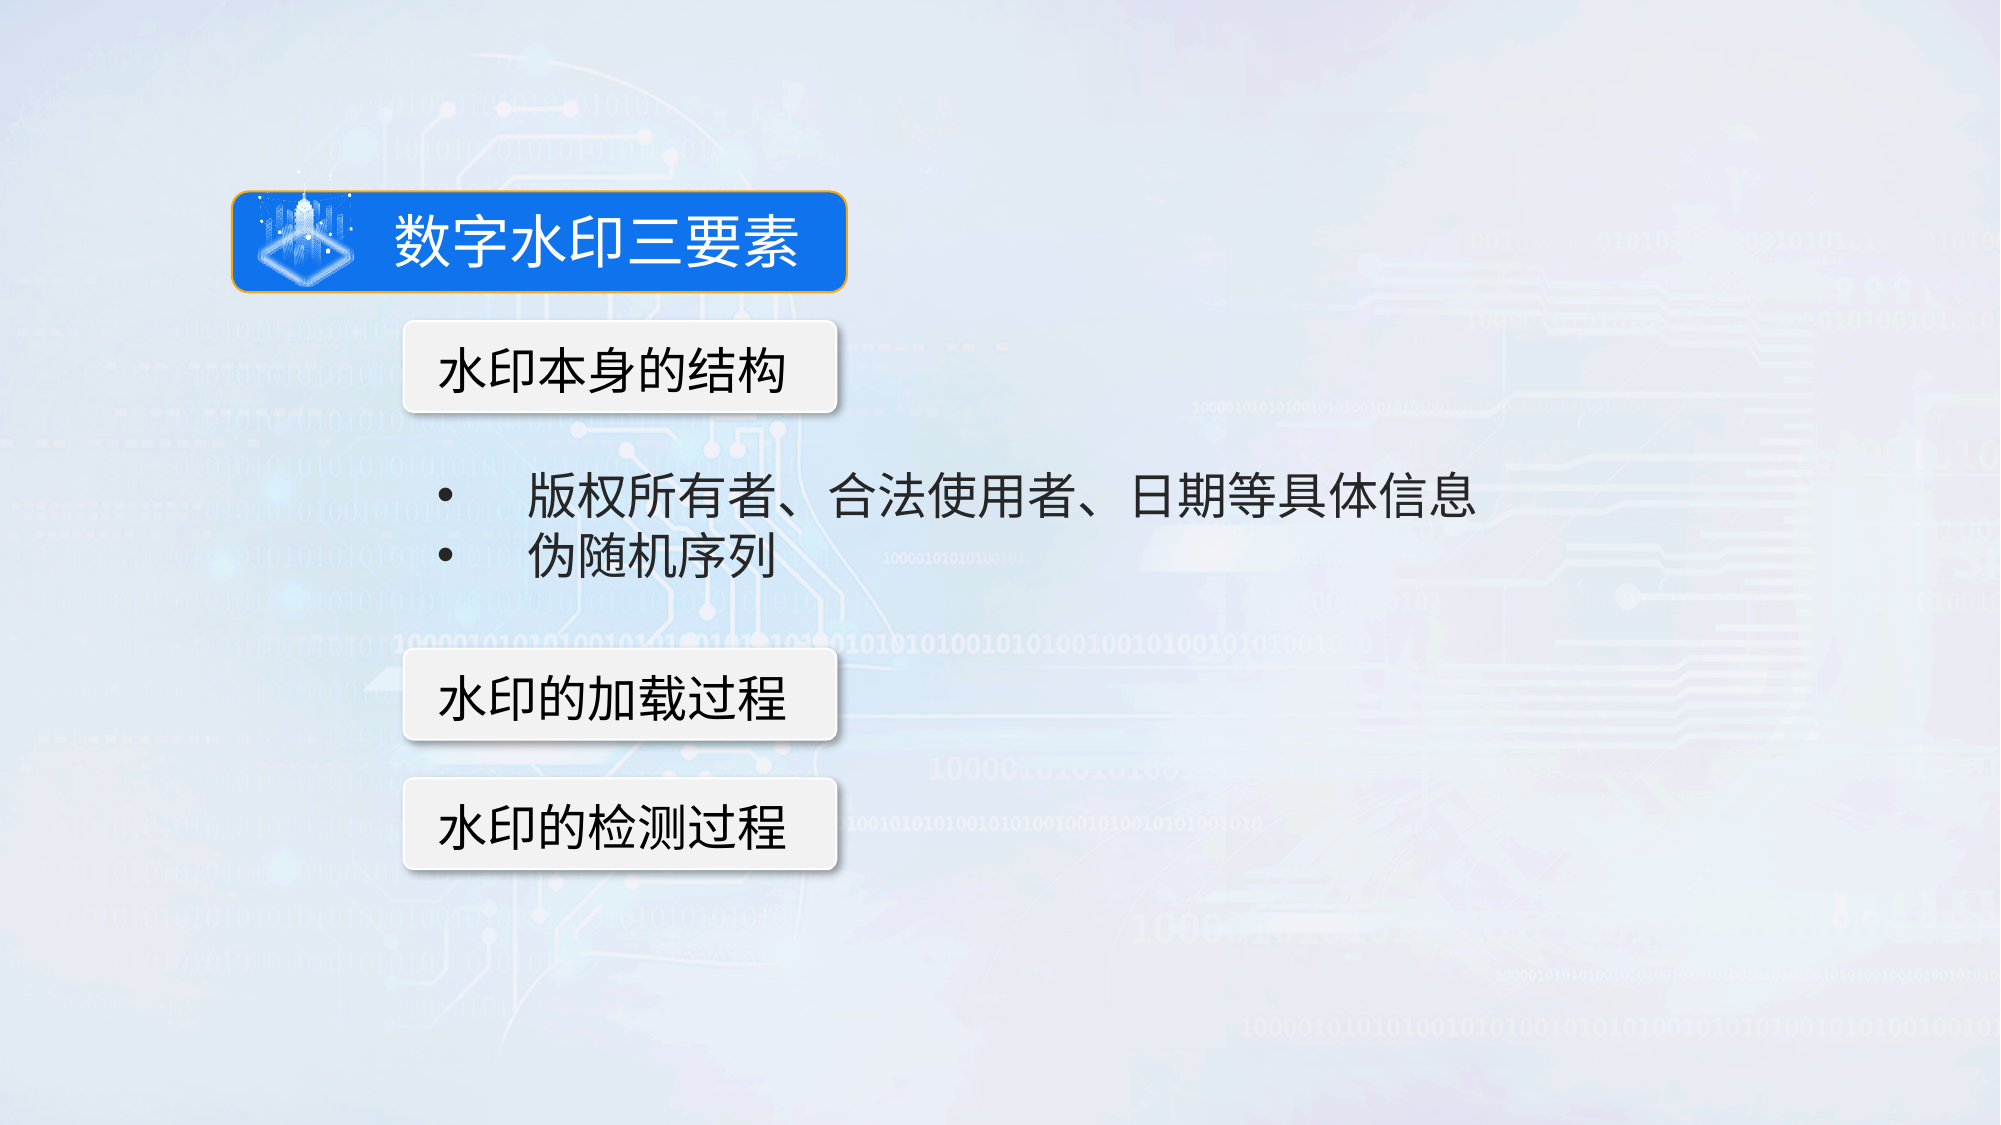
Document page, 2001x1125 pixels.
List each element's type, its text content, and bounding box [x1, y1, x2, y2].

picture [0, 0, 2000, 1125]
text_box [403, 321, 847, 413]
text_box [403, 778, 847, 870]
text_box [403, 648, 847, 740]
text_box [231, 162, 847, 293]
text_box 版权所有者、合法使用者、日期等具体信息 伪随机序列 [422, 456, 1493, 592]
